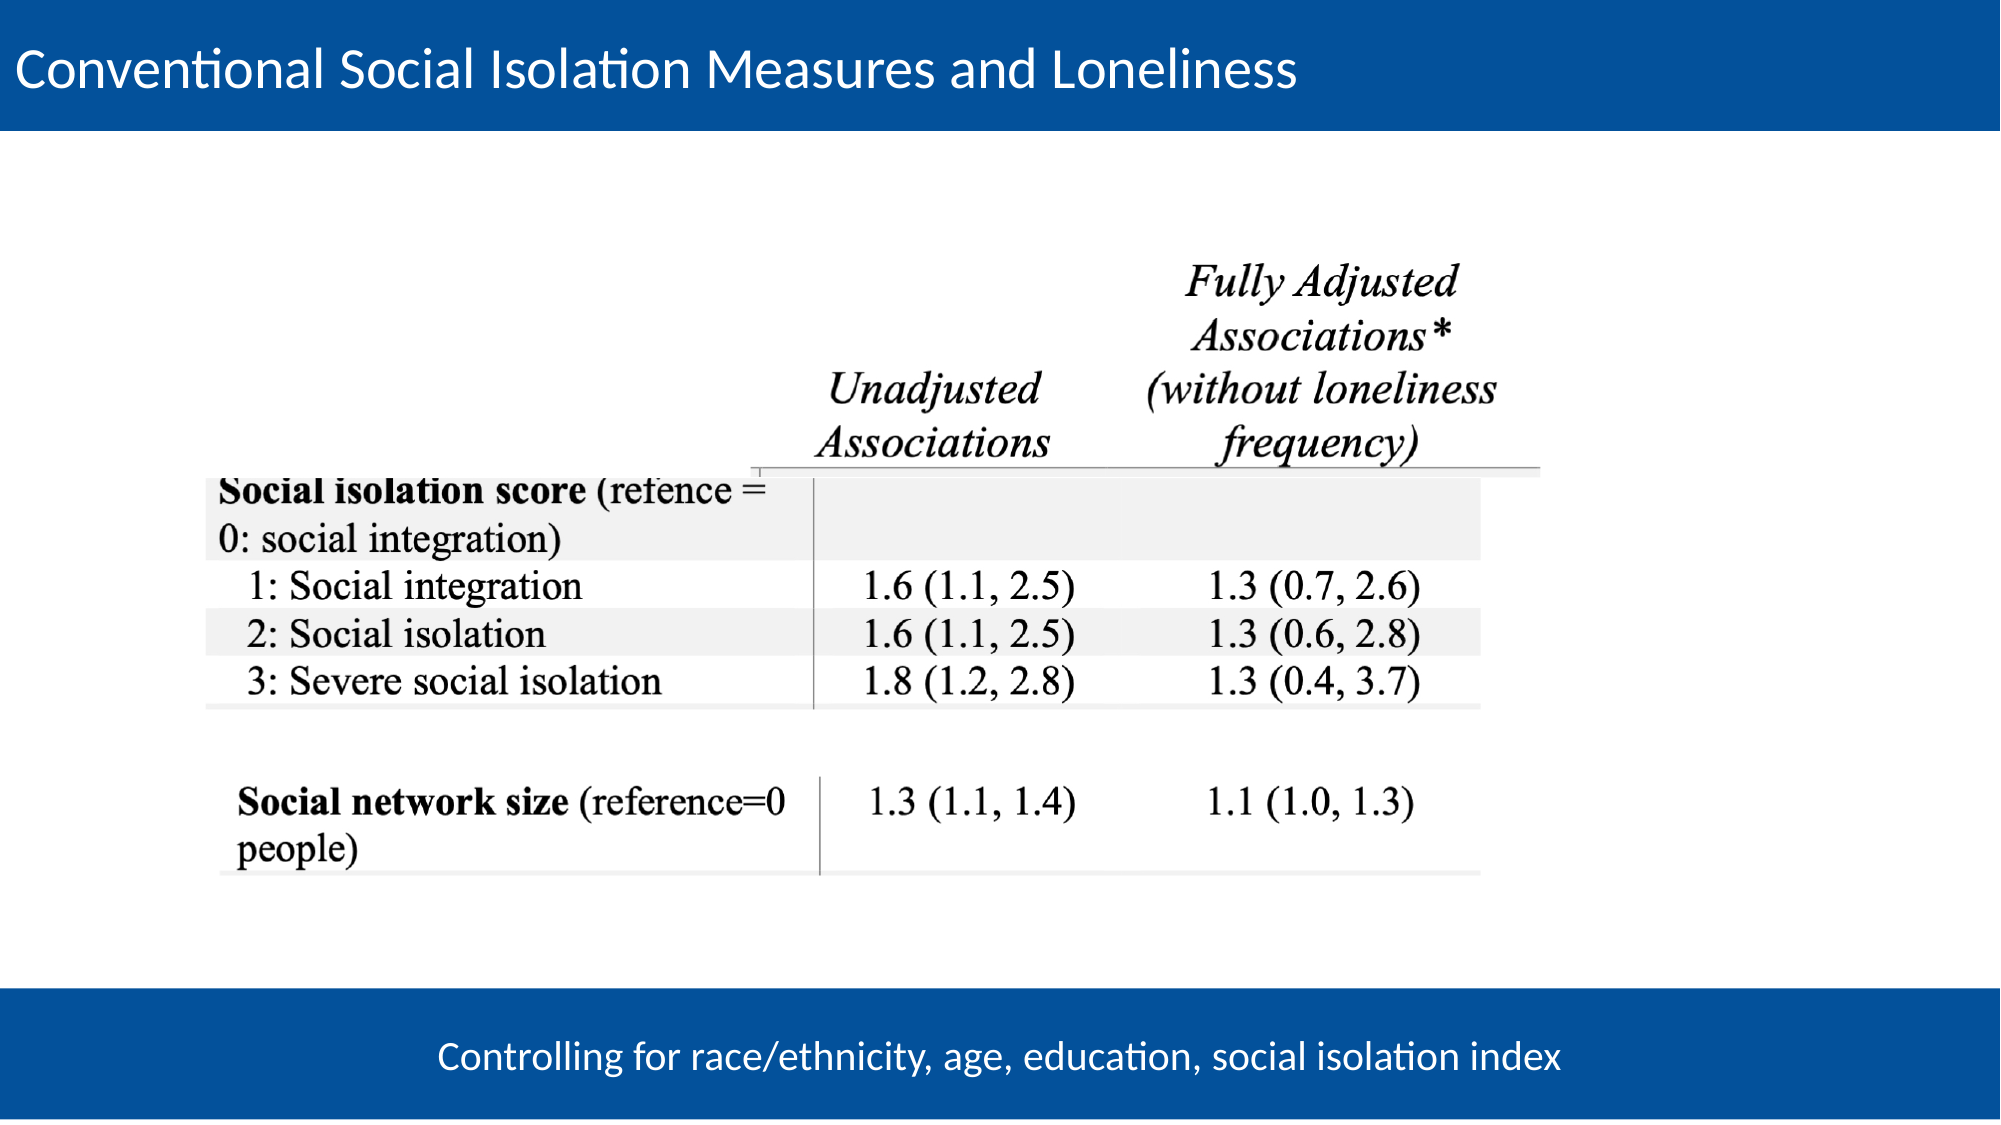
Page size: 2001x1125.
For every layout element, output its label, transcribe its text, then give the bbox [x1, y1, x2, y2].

text_box Controlling for race/ethnicity, age, education, social isolation index [0, 988, 2000, 1120]
picture [205, 229, 1541, 710]
text_box Conventional Social Isolation Measures and Loneliness [0, 0, 2000, 131]
picture [205, 774, 1481, 876]
